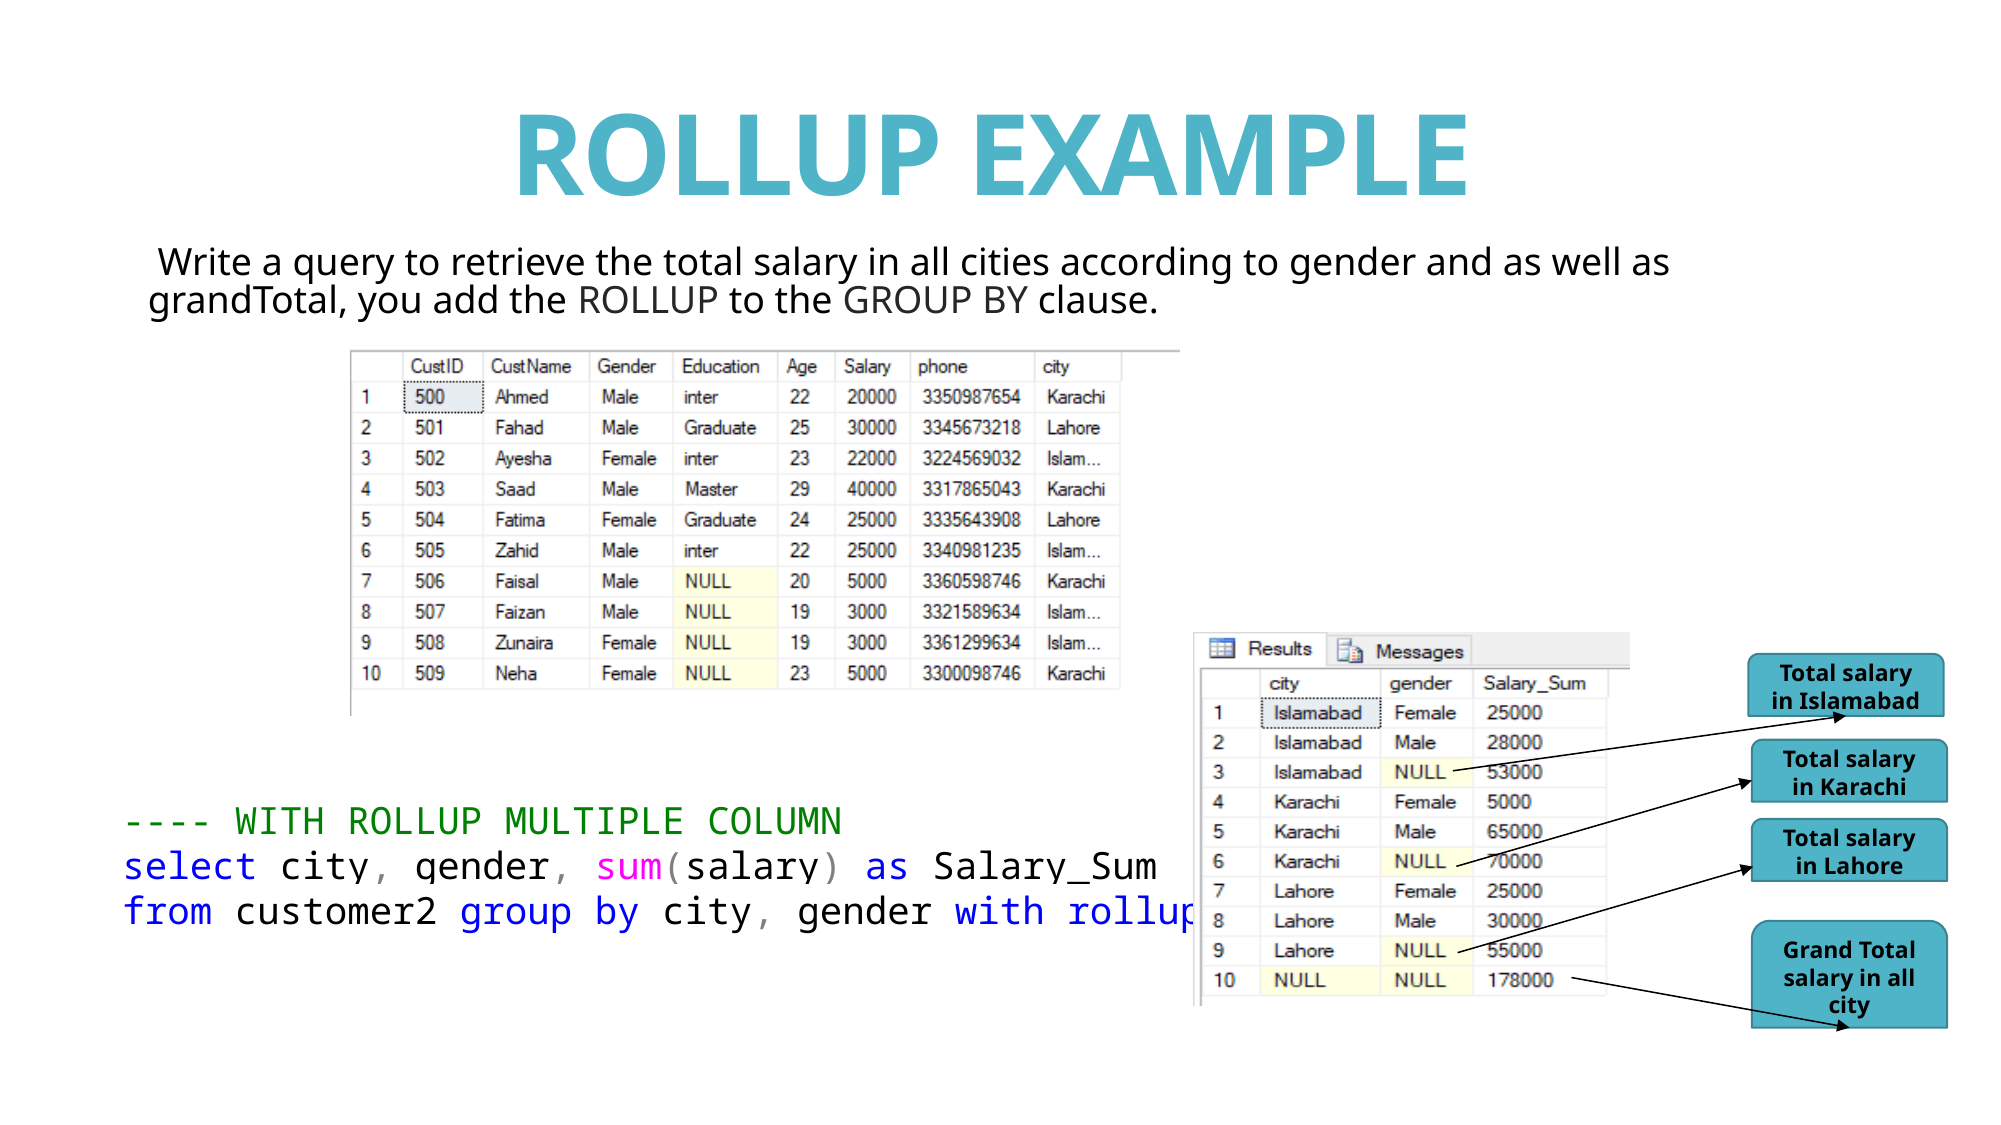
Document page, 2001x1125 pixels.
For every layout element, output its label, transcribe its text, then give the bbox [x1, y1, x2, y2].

text_box ---- WITH ROLLUP MULTIPLE COLUMN select city, gender, sum(salary) as Salary_Sum from customer2 group by city, gender with rollup [107, 789, 1193, 940]
text_box Grand Total salary in all city [1750, 919, 1949, 1029]
text_box Total salary in Karachi [1750, 738, 1949, 803]
text_box Total salary in Lahore [1753, 817, 1949, 882]
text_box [1456, 780, 1753, 867]
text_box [1452, 684, 1749, 771]
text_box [1457, 866, 1754, 953]
picture [350, 348, 1180, 717]
title ROLLUP EXAMPLE [107, 81, 1875, 241]
picture [1193, 631, 1630, 1006]
list Write a query to retrieve the total salary in all cities according to gender and as well as grandTotal, you add the ROLLUP to the GROUP BY clause. [117, 237, 1882, 396]
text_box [1571, 974, 1753, 978]
text_box Total salary in Islamabad [1747, 652, 1945, 717]
